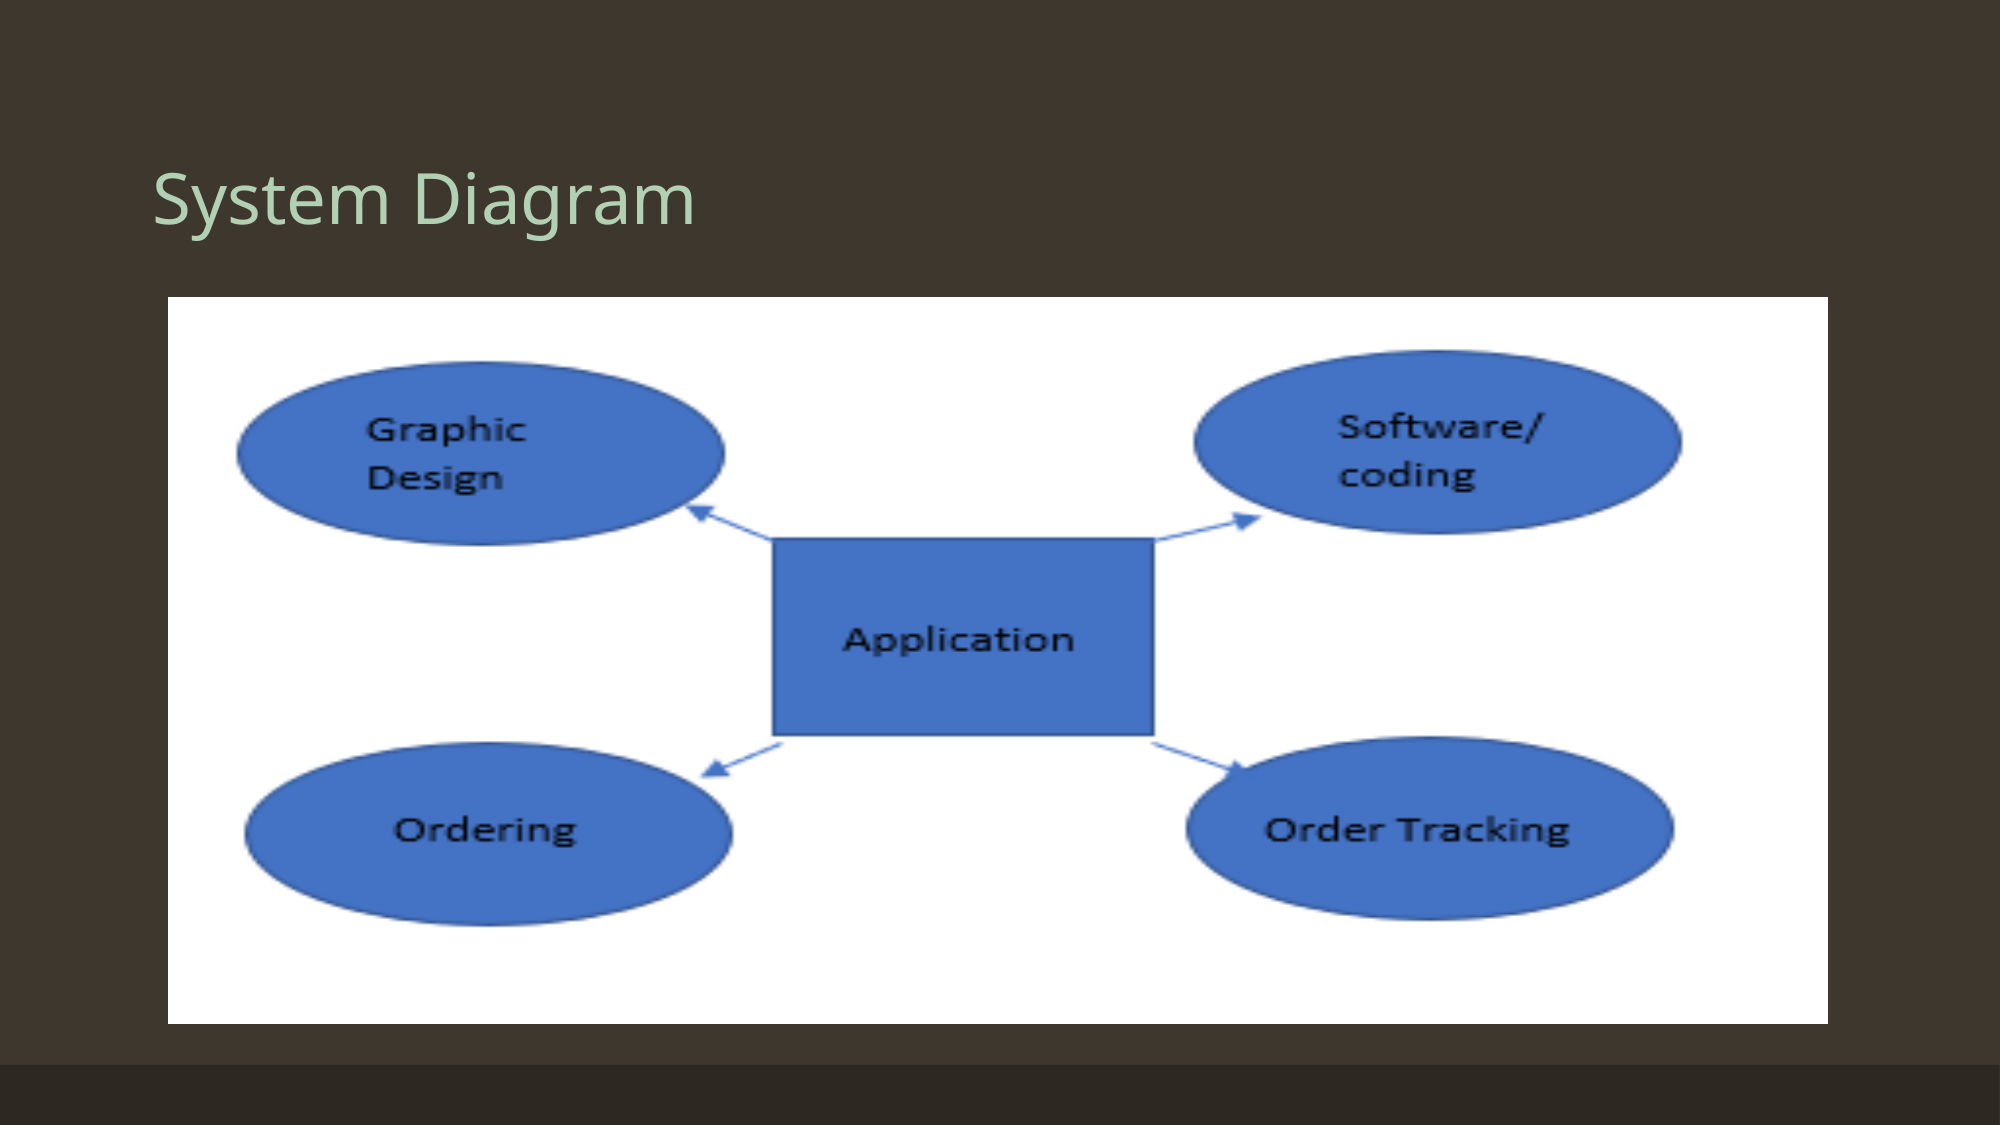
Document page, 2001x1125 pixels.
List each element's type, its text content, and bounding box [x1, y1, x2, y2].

title System Diagram [137, 59, 1863, 248]
picture [167, 297, 1828, 1025]
